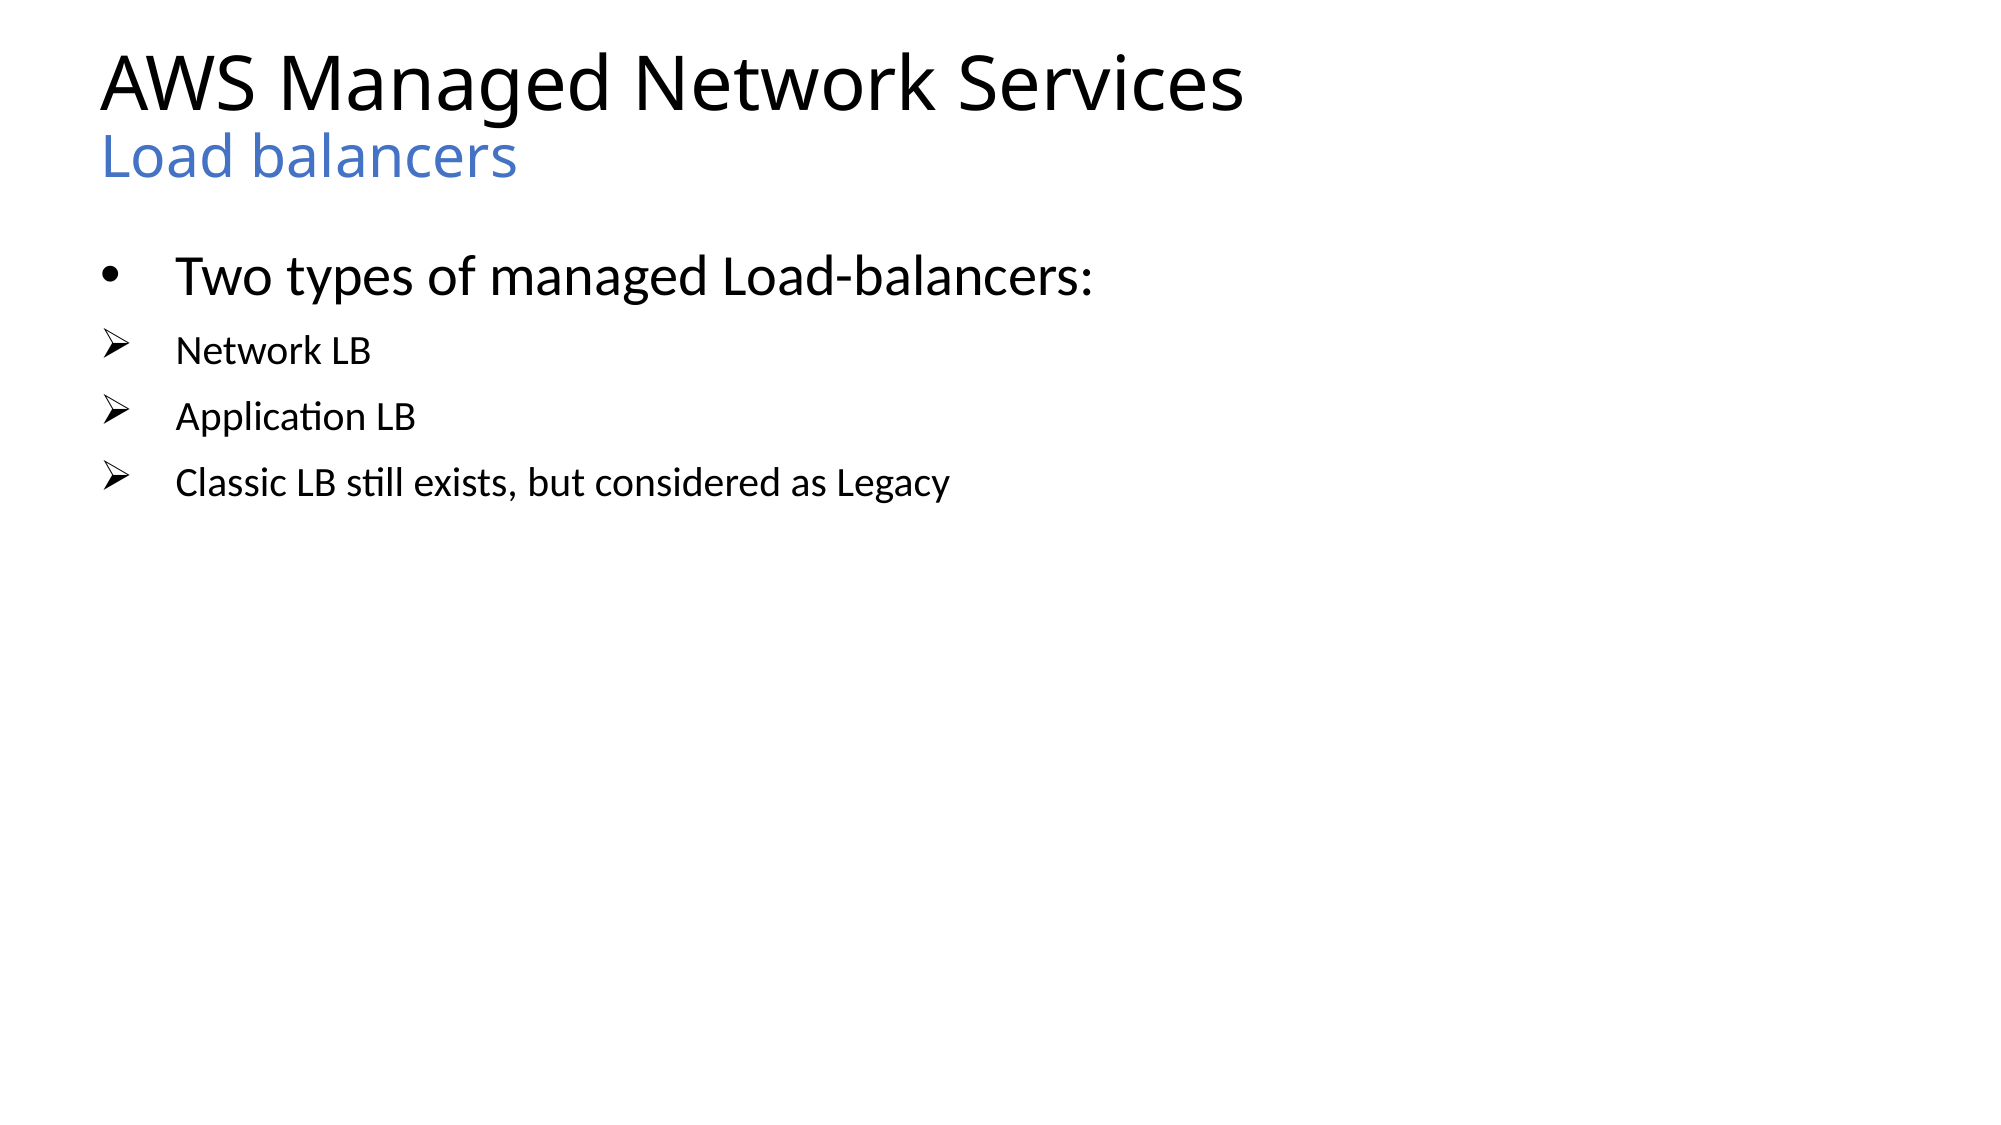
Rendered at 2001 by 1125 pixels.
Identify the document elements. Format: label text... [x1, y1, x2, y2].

list Two types of managed Load-balancers: Network LB Application LB Classic LB still exists, but considered as Legacy [85, 237, 1915, 841]
title AWS Managed Network Services Load balancers [85, 37, 1915, 199]
